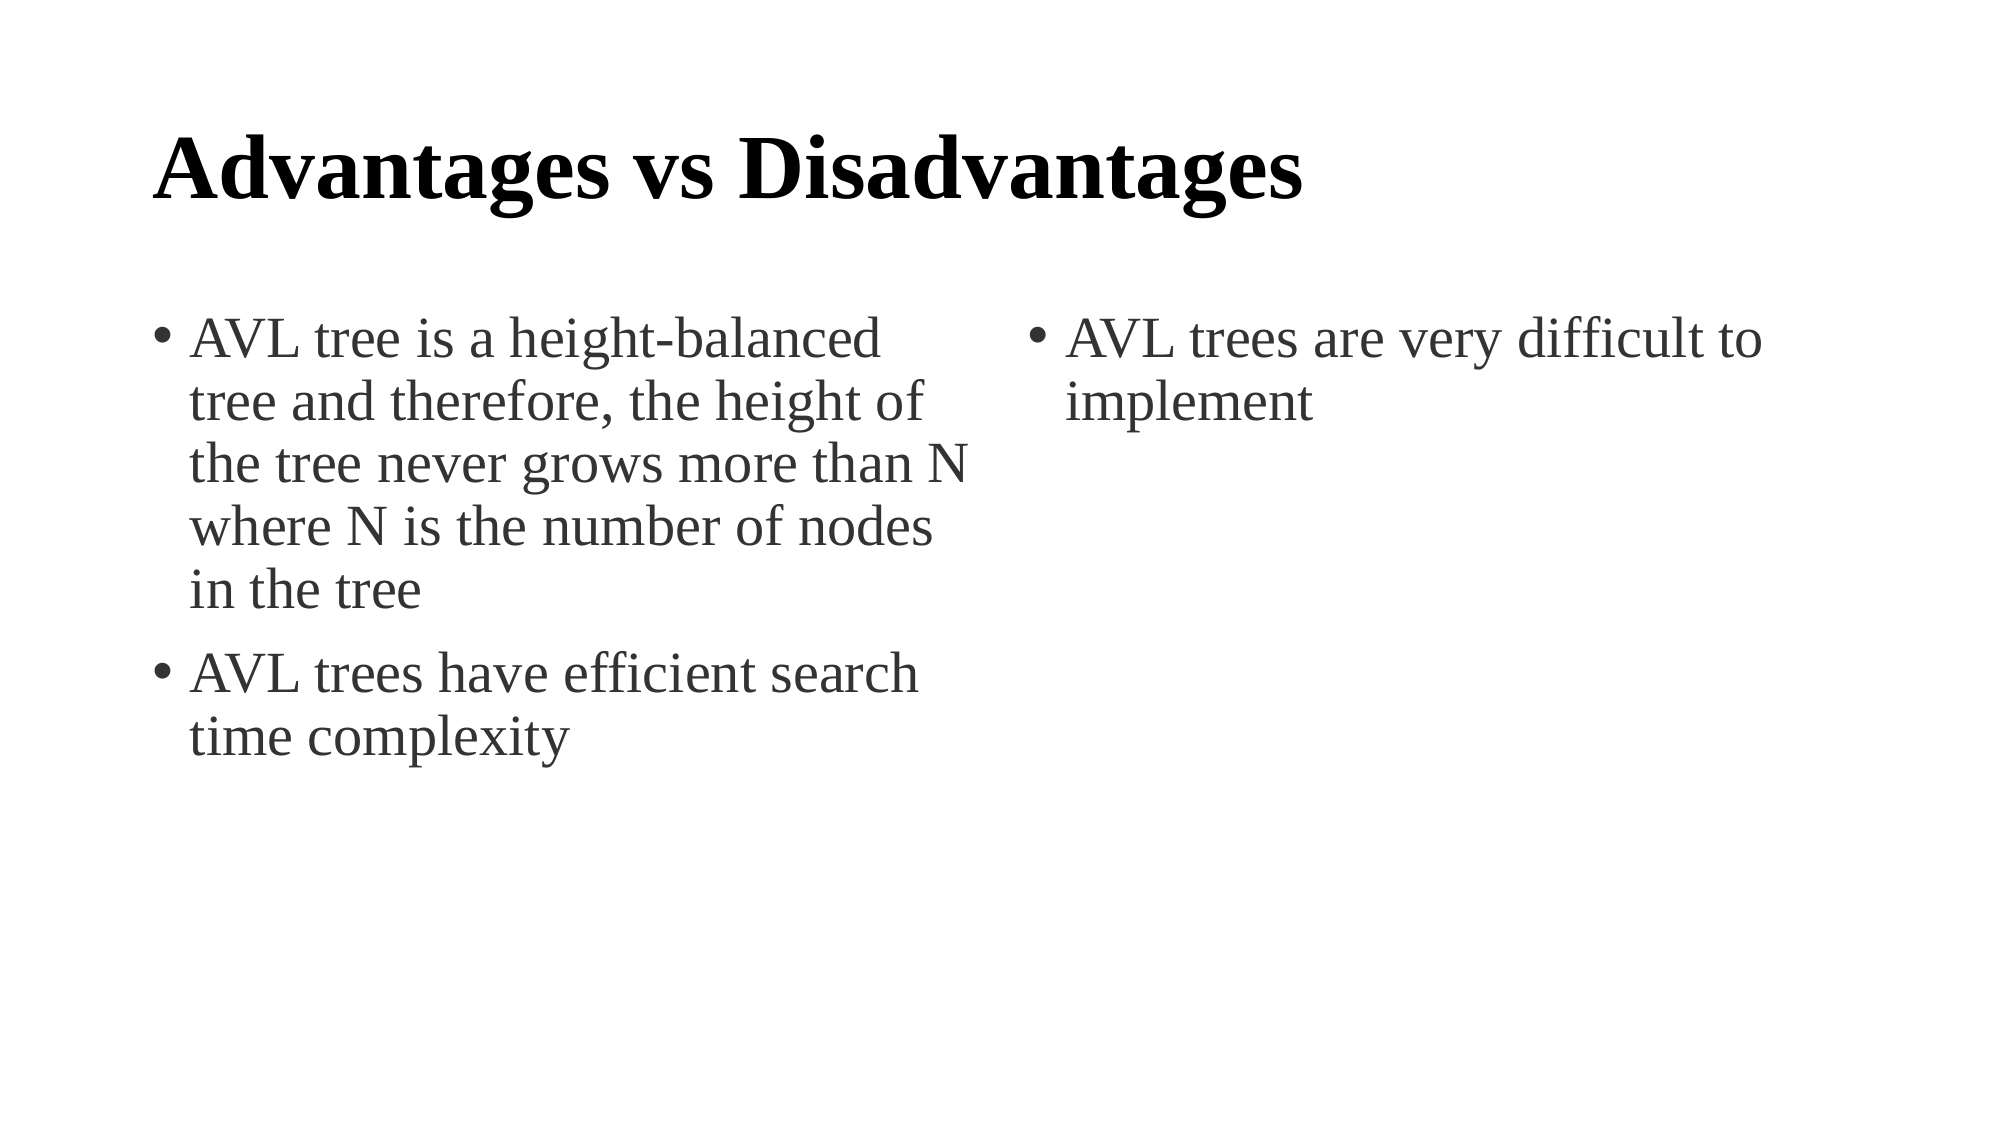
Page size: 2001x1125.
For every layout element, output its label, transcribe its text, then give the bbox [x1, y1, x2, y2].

title Advantages vs Disadvantages [137, 59, 1863, 278]
list AVL trees are very difficult to implement [1012, 299, 1863, 1014]
list AVL tree is a height-balanced tree and therefore, the height of the tree never grows more than N where N is the number of nodes in the tree AVL trees have efficient search time complexity [137, 299, 988, 1014]
